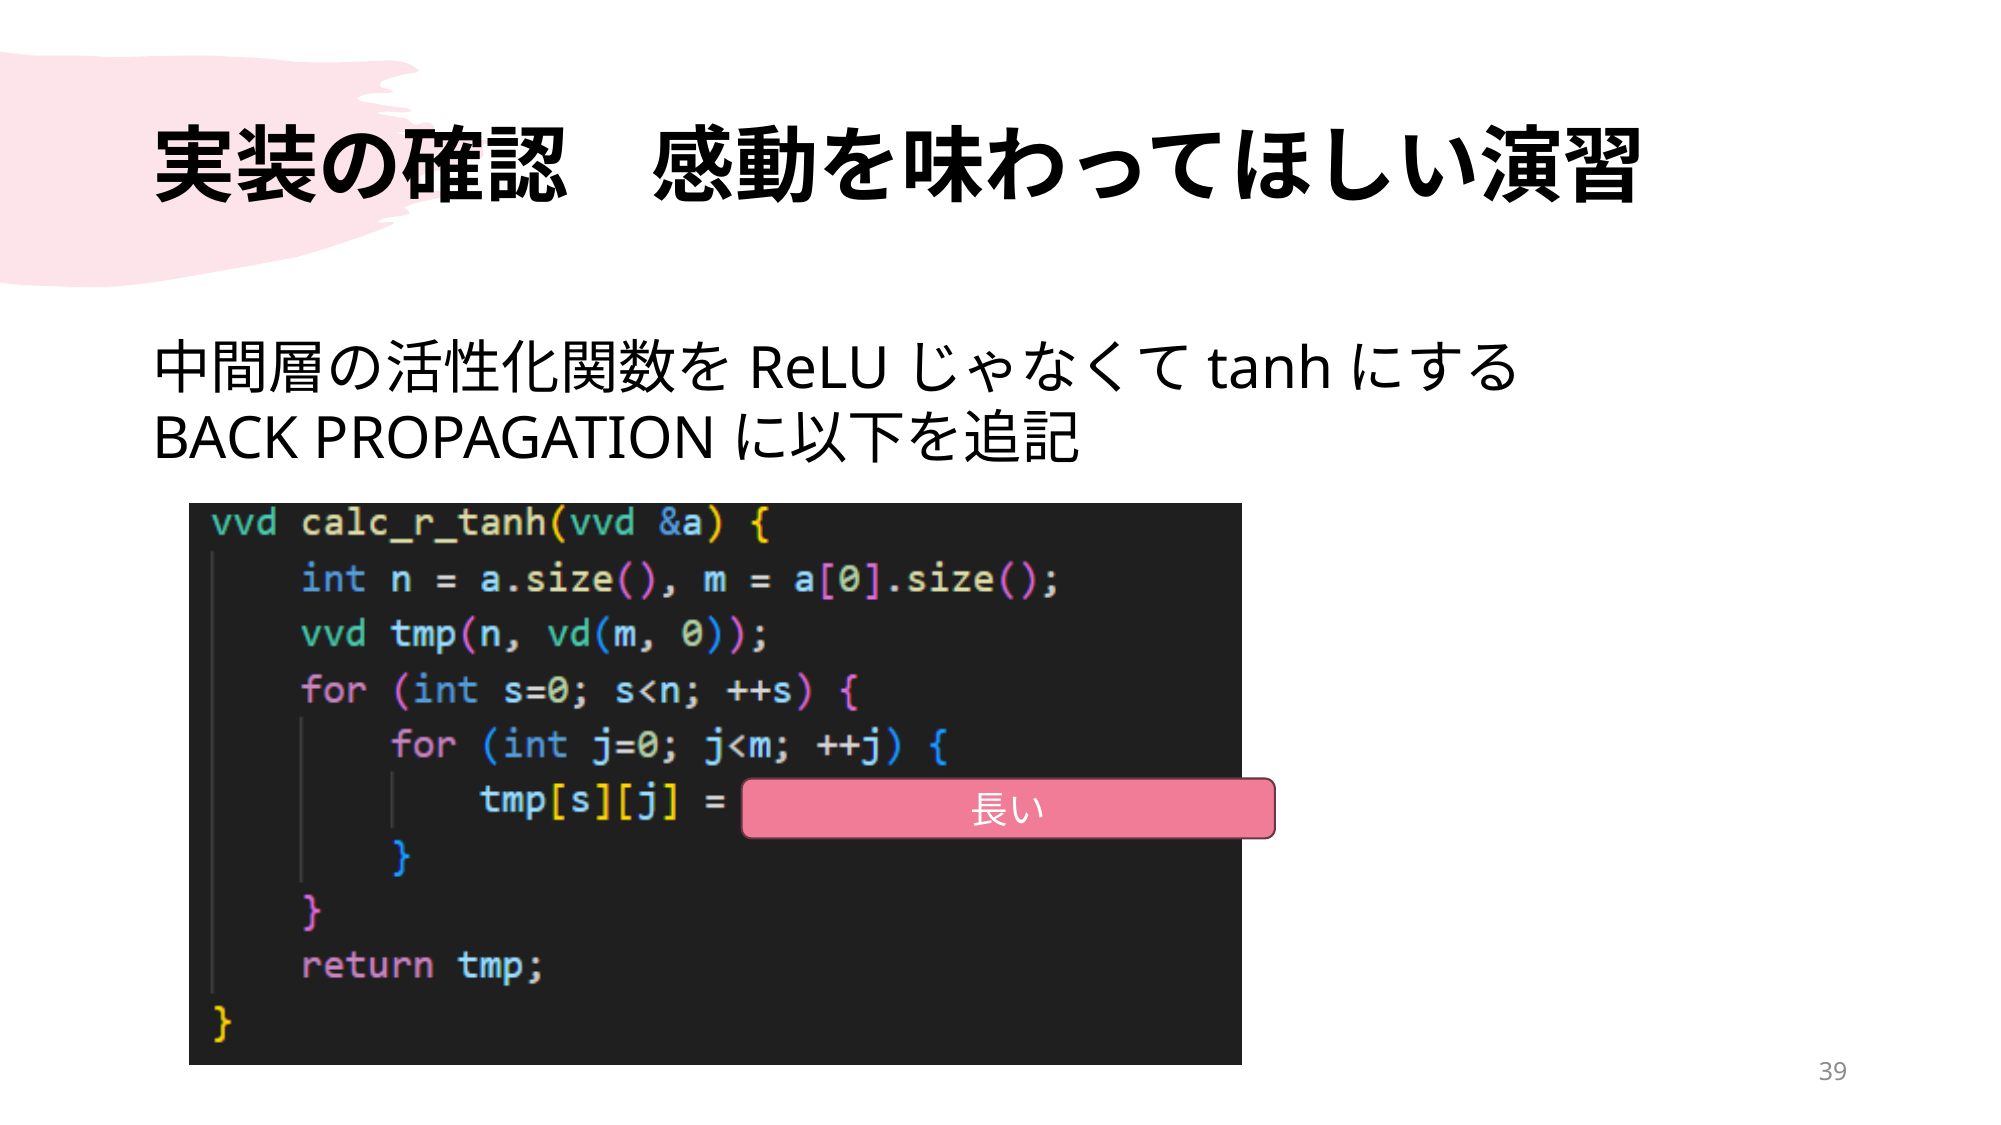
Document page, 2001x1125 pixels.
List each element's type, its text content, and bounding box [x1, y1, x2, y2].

picture [189, 503, 1242, 1065]
text_box 長い [1242, 777, 1276, 840]
title 実装の確認 感動を味わってほしい演習 [137, 59, 1988, 278]
text_box 中間層の活性化関数をReLUじゃなくてtanhにする BACK PROPAGATIONに以下を追記 [137, 322, 1564, 478]
slide_number 39 [1412, 1042, 1863, 1103]
